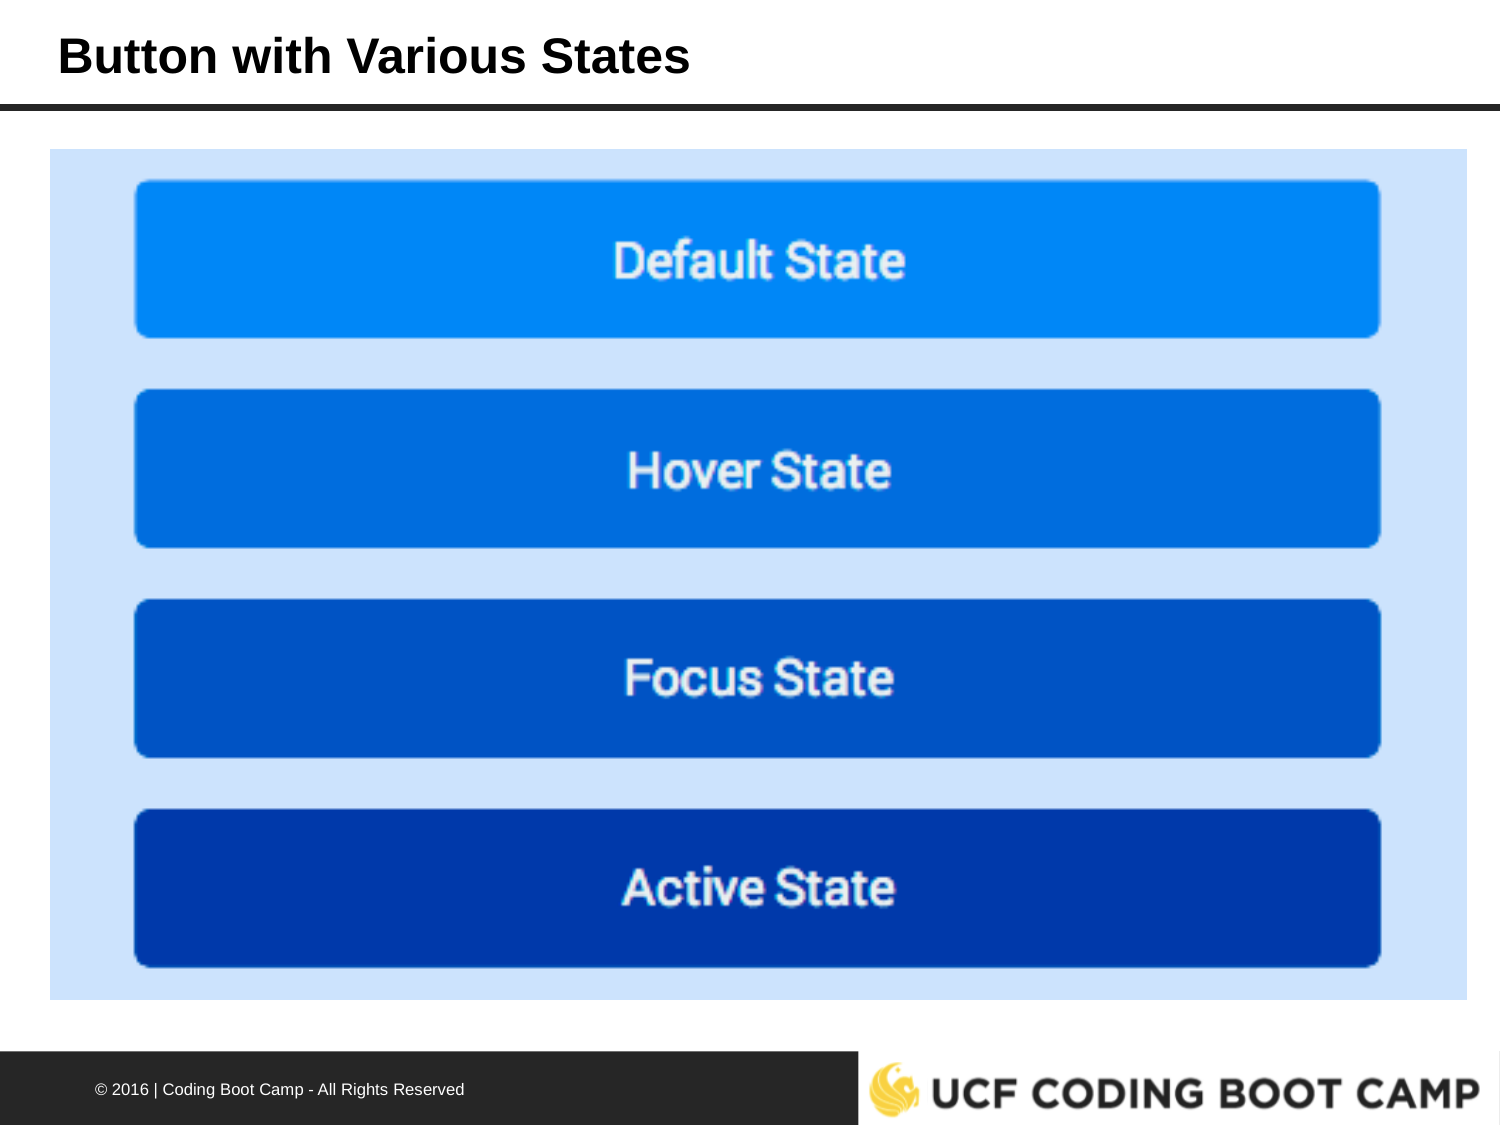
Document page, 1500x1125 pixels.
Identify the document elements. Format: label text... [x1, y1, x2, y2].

title Button with Various States [49, 0, 948, 108]
picture [858, 1051, 1500, 1125]
picture [49, 149, 1467, 1001]
